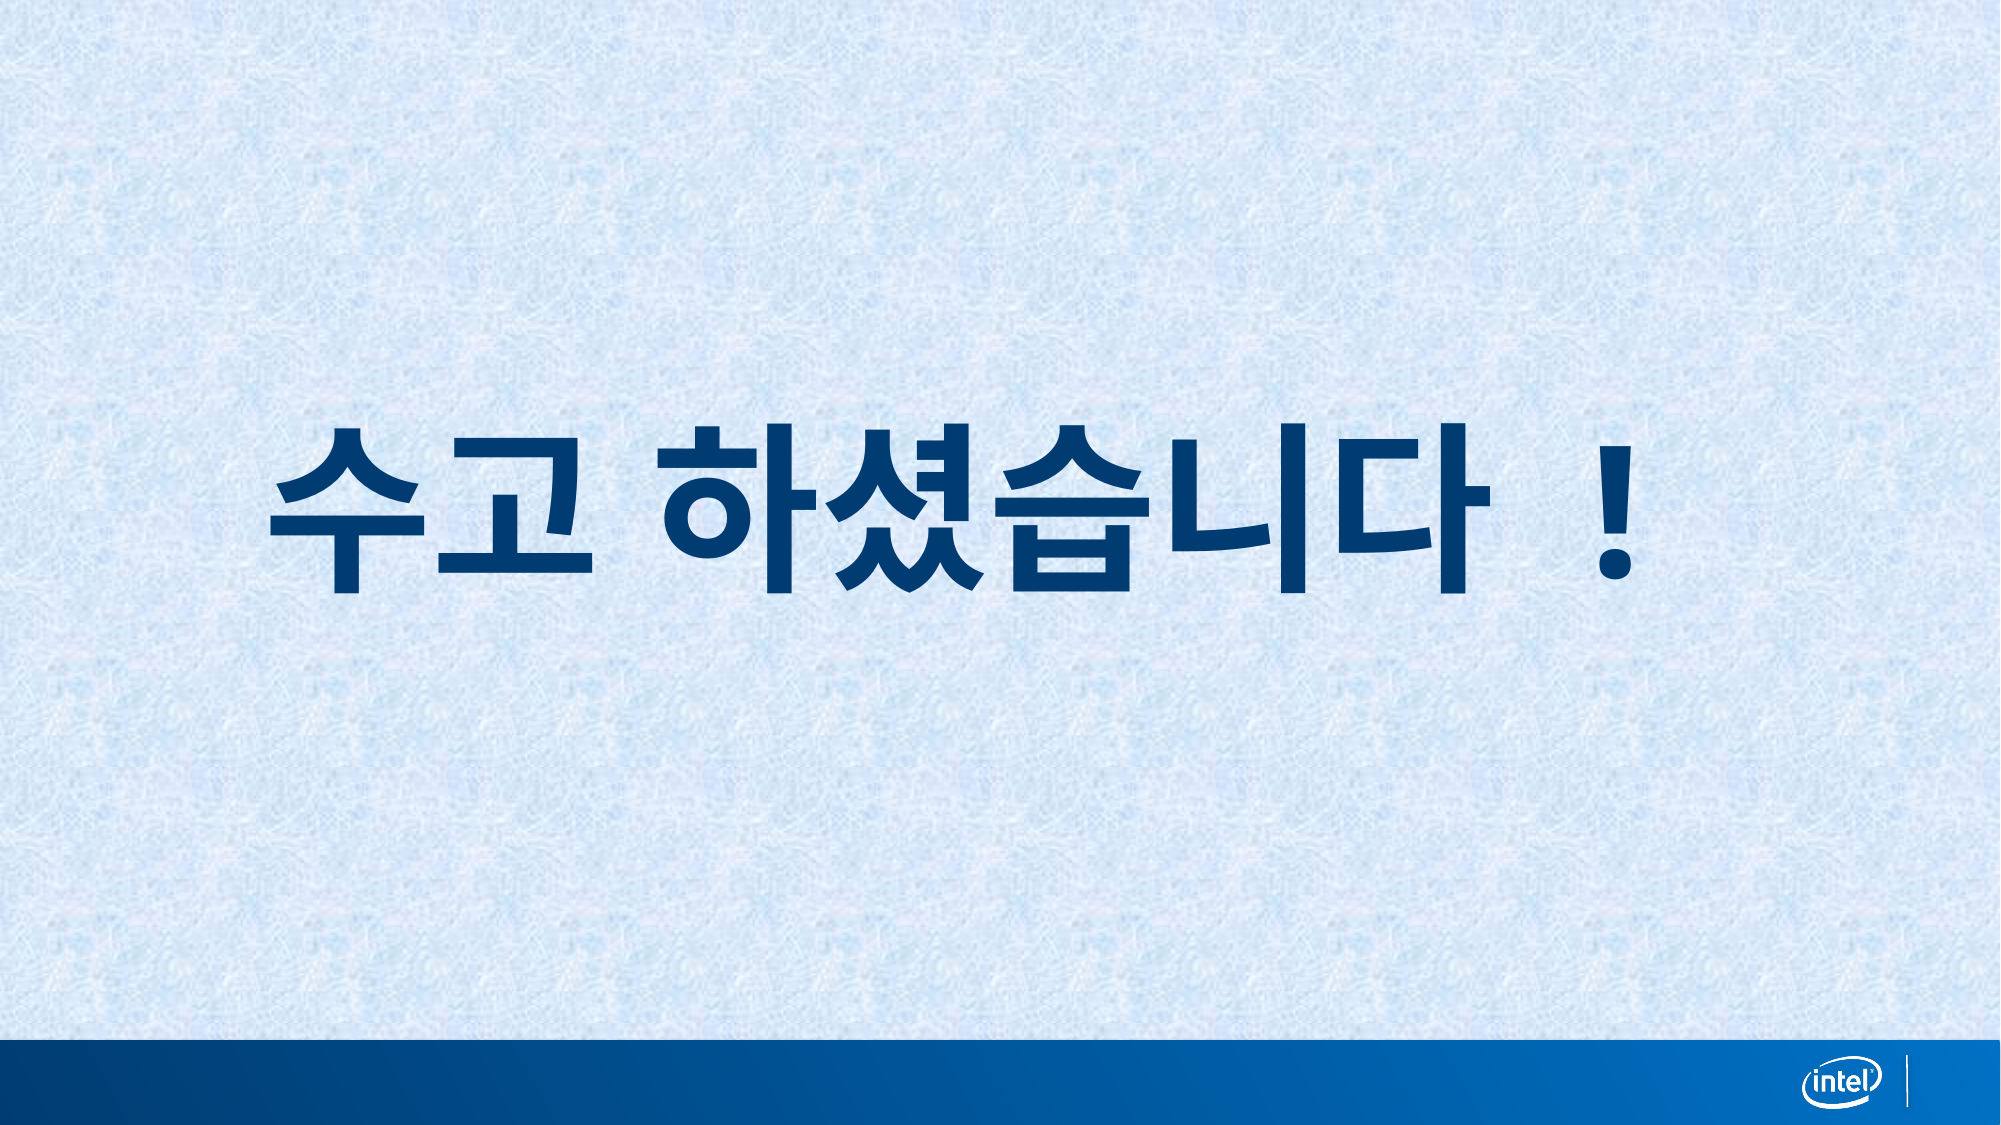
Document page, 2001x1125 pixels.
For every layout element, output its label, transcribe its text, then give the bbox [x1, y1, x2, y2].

title 수고 하셨습니다 ! [263, 394, 1800, 750]
picture [0, 0, 2001, 1125]
picture [1802, 1056, 1882, 1109]
